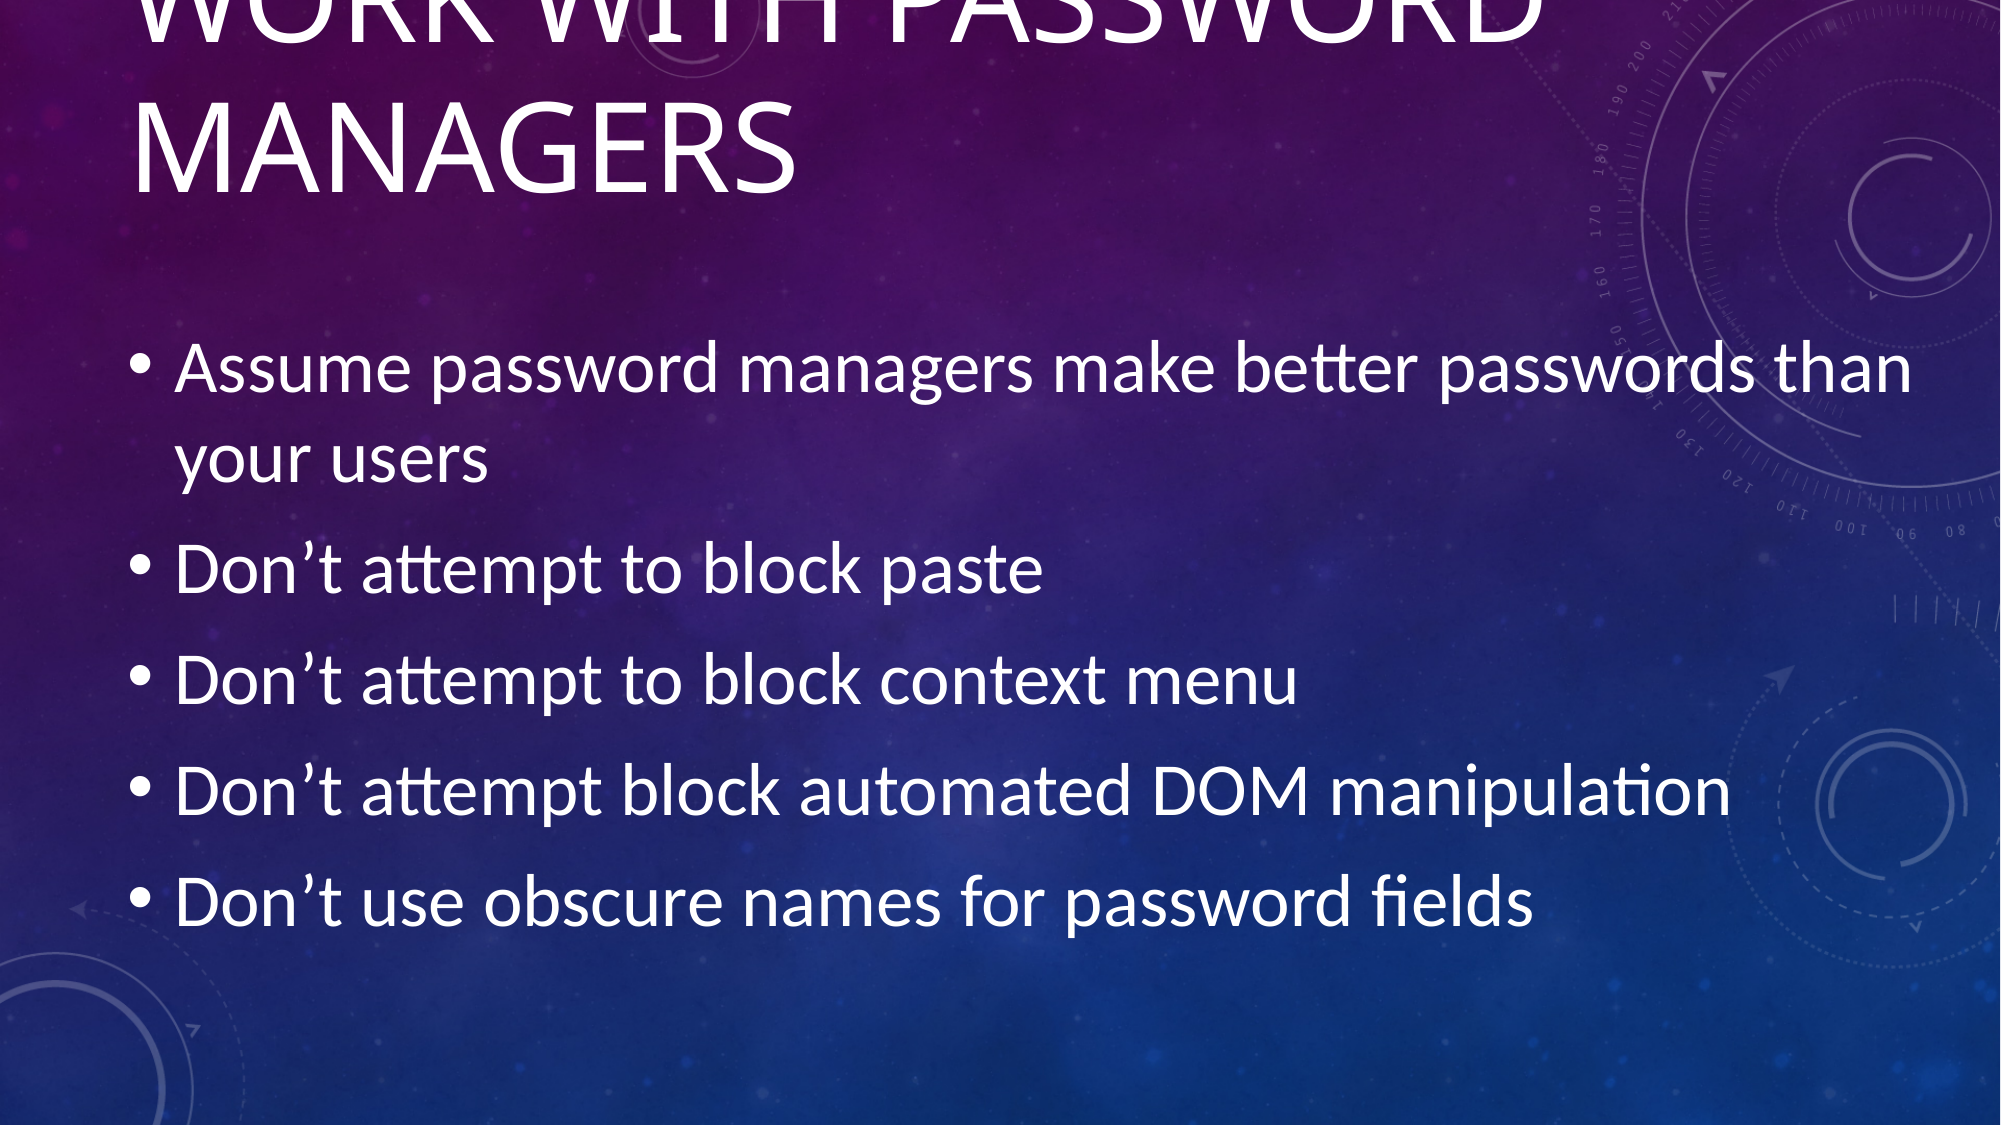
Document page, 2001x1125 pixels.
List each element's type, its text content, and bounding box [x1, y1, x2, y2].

list Assume password managers make better passwords than your users Don’t attempt to block paste Don’t attempt to block context menu Don’t attempt block automated DOM manipulation Don’t use obscure names for password fields [112, 310, 2000, 1125]
picture [0, 0, 2001, 1125]
title Work with password managers [112, 0, 2000, 225]
